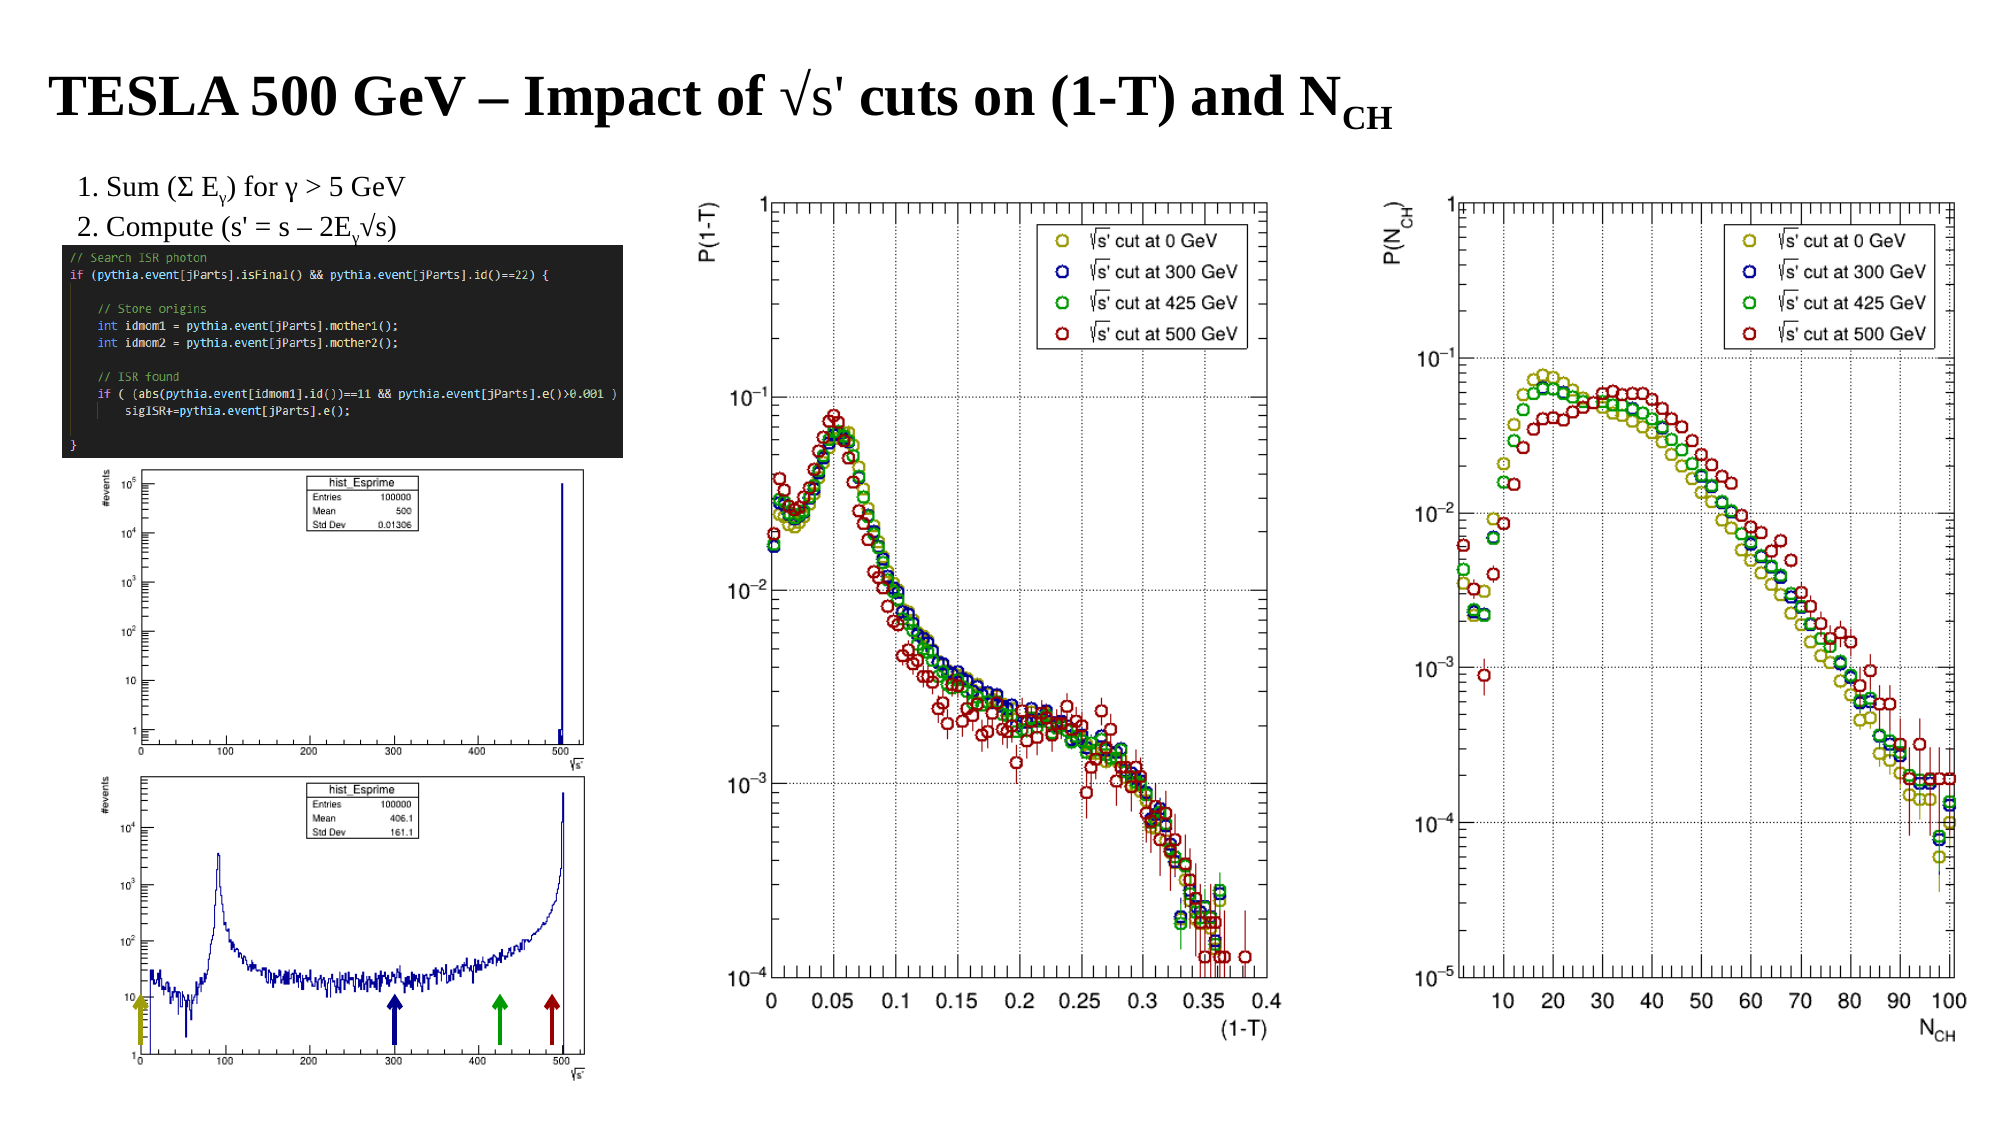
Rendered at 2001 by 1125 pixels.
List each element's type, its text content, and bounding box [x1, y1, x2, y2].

title TESLA 500 GeV – Impact of √s' cuts on (1-T) and NCH [33, 30, 1971, 157]
picture [97, 464, 588, 1084]
picture [693, 192, 1971, 1045]
text_box 1. Sum (Σ Eγ) for γ > 5 GeV 2. Compute (s' = s – 2Eγ√s) [62, 159, 623, 245]
picture [62, 245, 623, 458]
